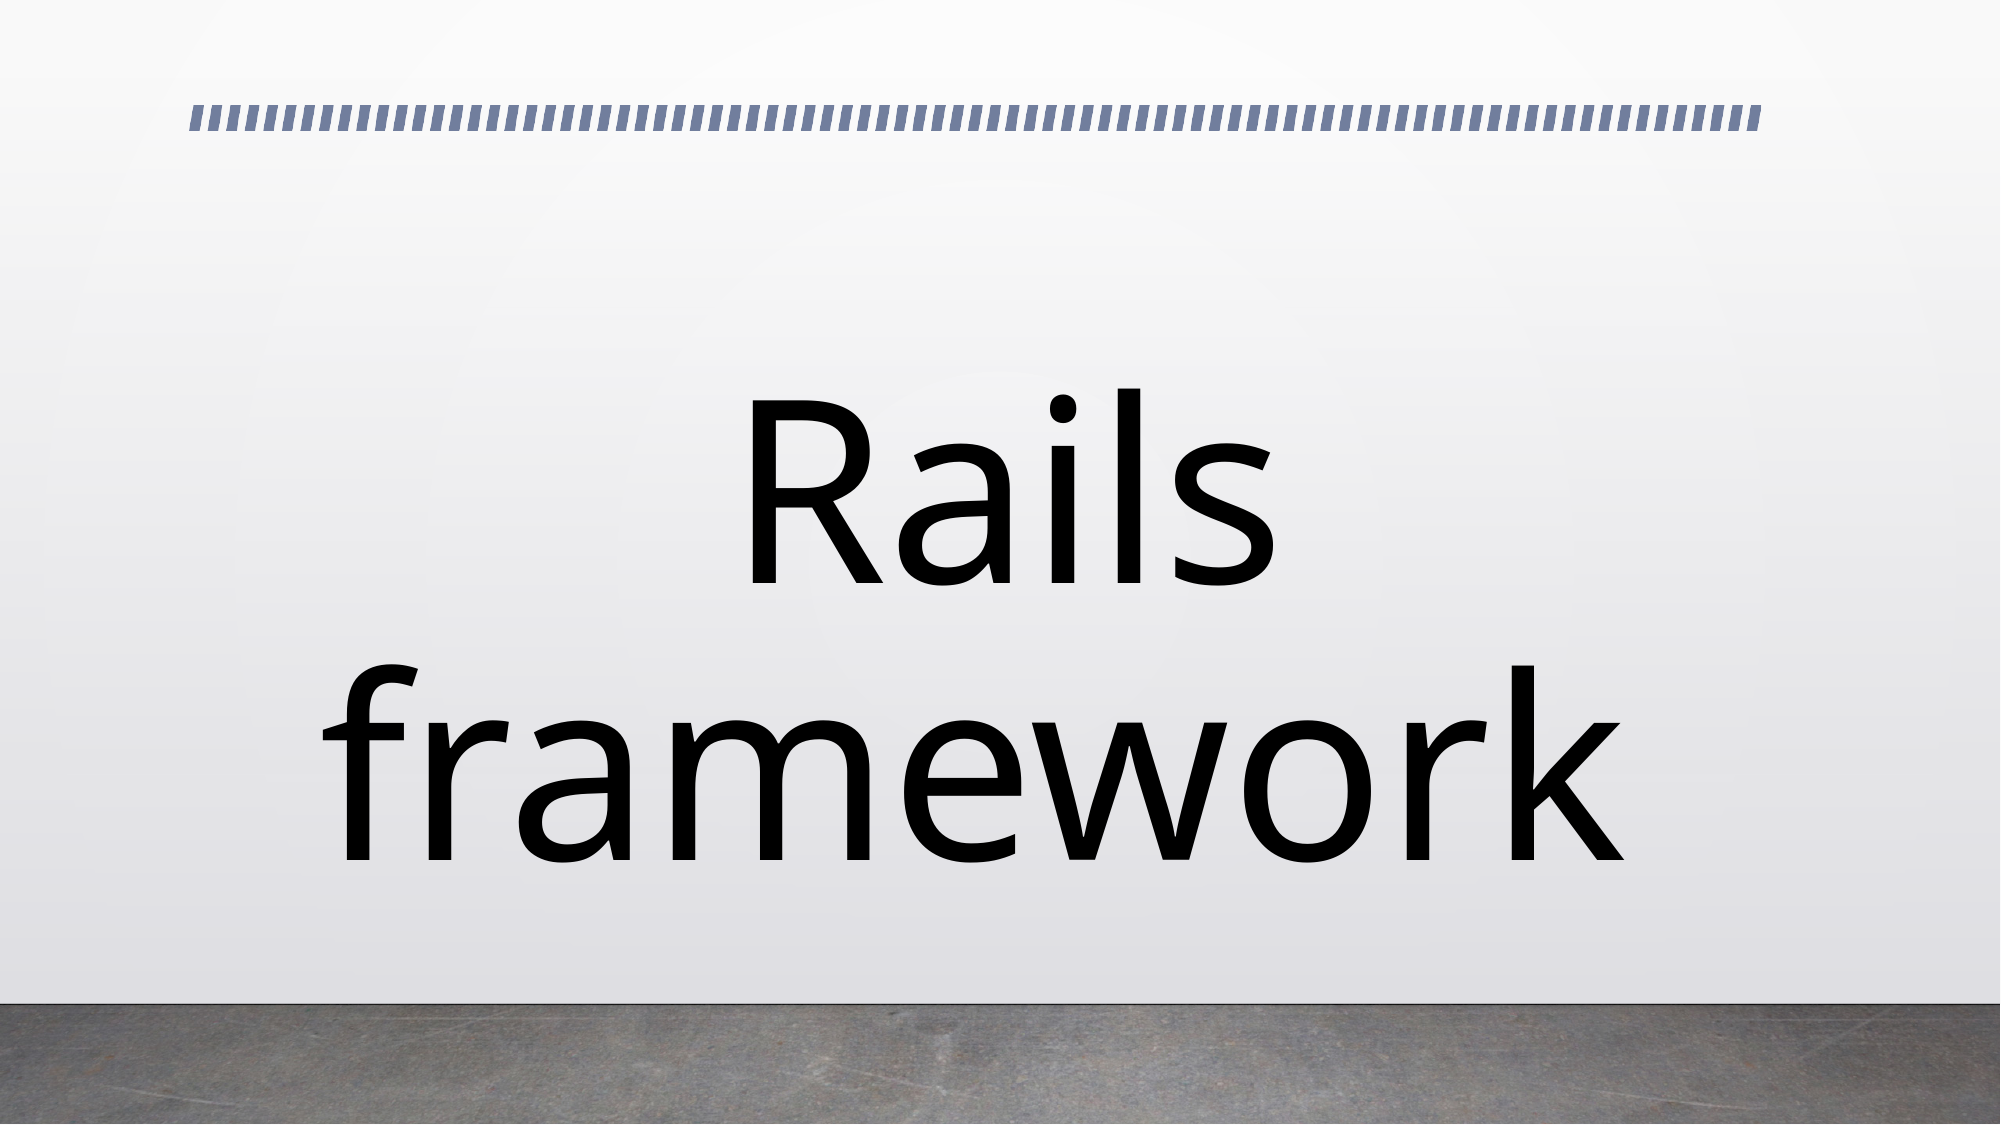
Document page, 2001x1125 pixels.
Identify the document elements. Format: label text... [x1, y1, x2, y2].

picture [0, 1004, 2000, 1124]
title Rails framework [297, 277, 1650, 916]
